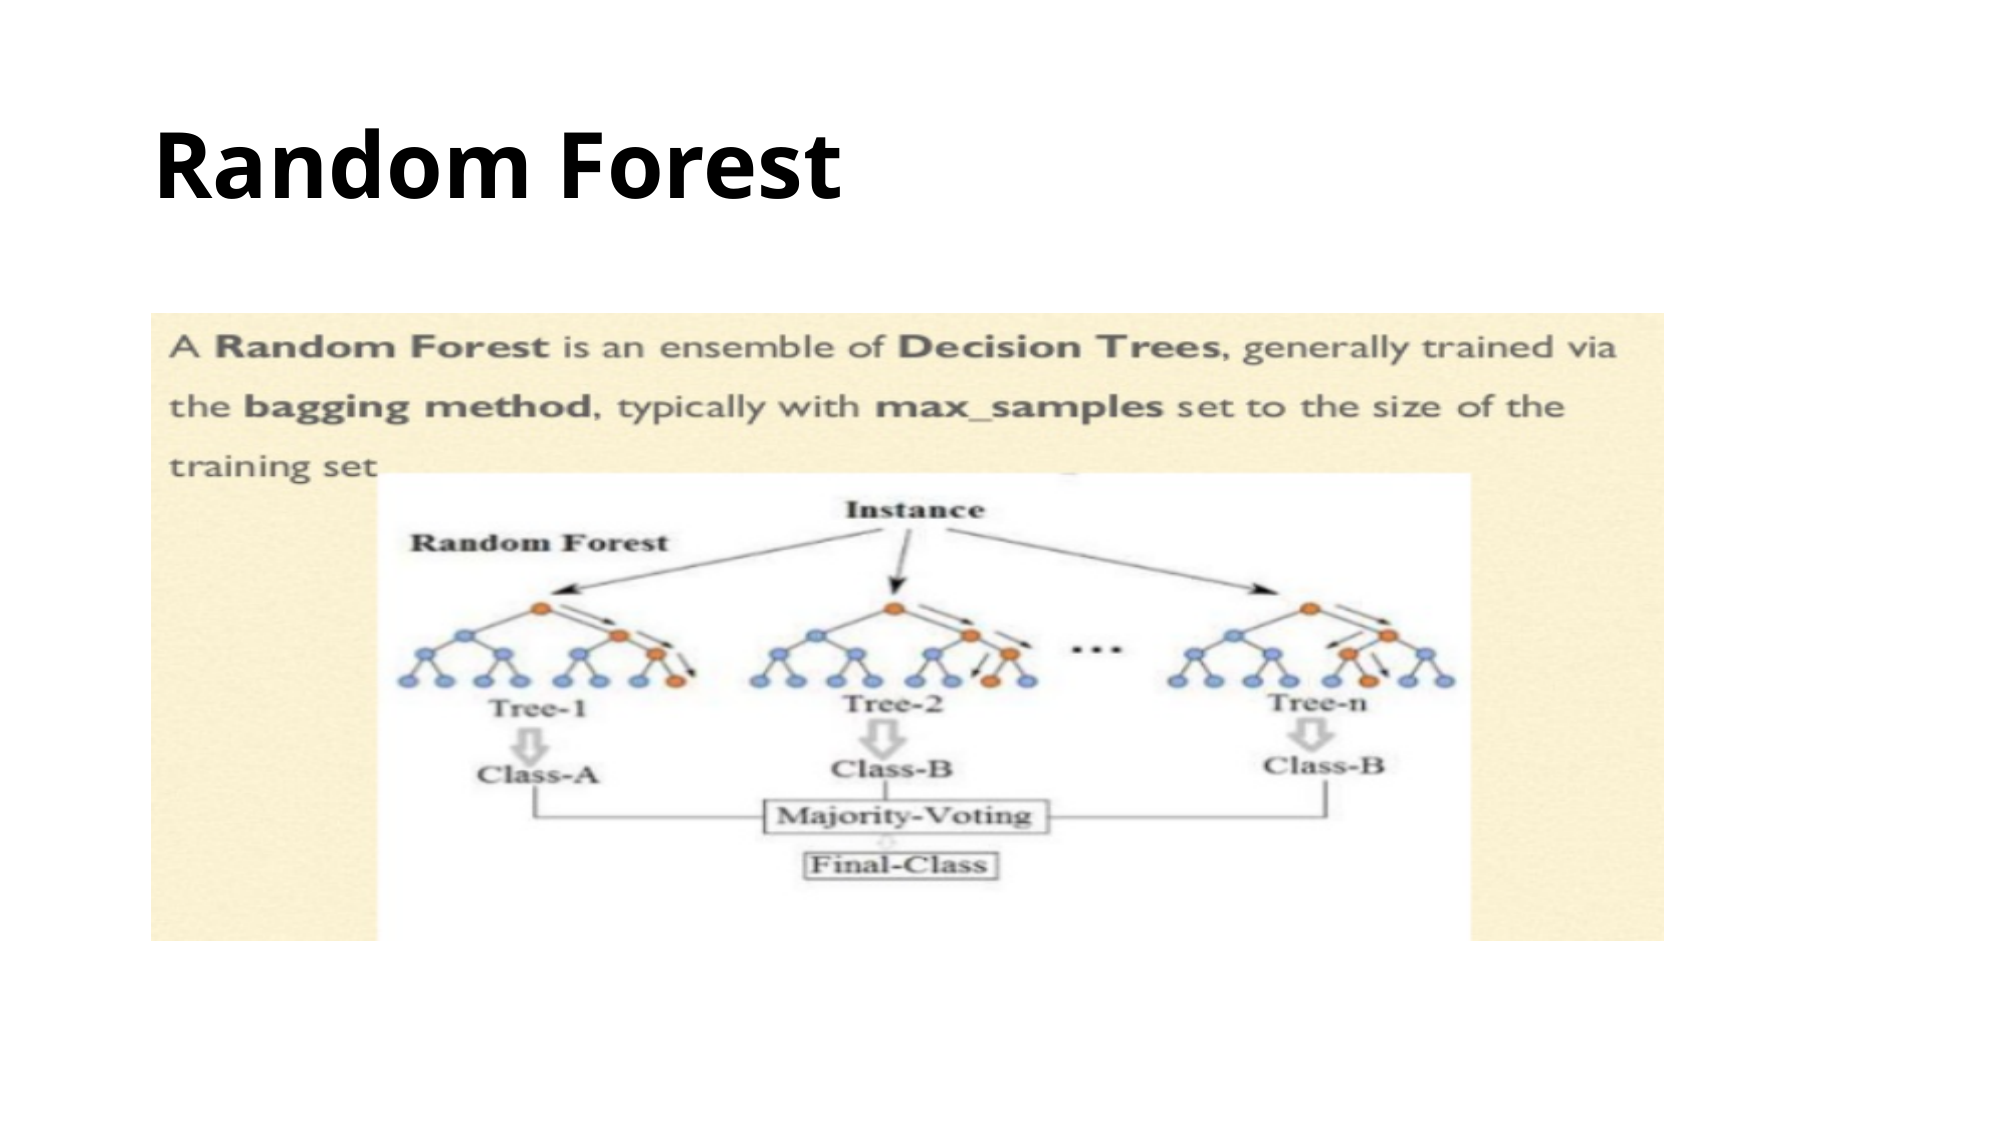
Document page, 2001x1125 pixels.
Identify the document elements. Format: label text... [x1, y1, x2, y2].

picture [151, 313, 1664, 941]
title Random Forest [137, 59, 1863, 278]
